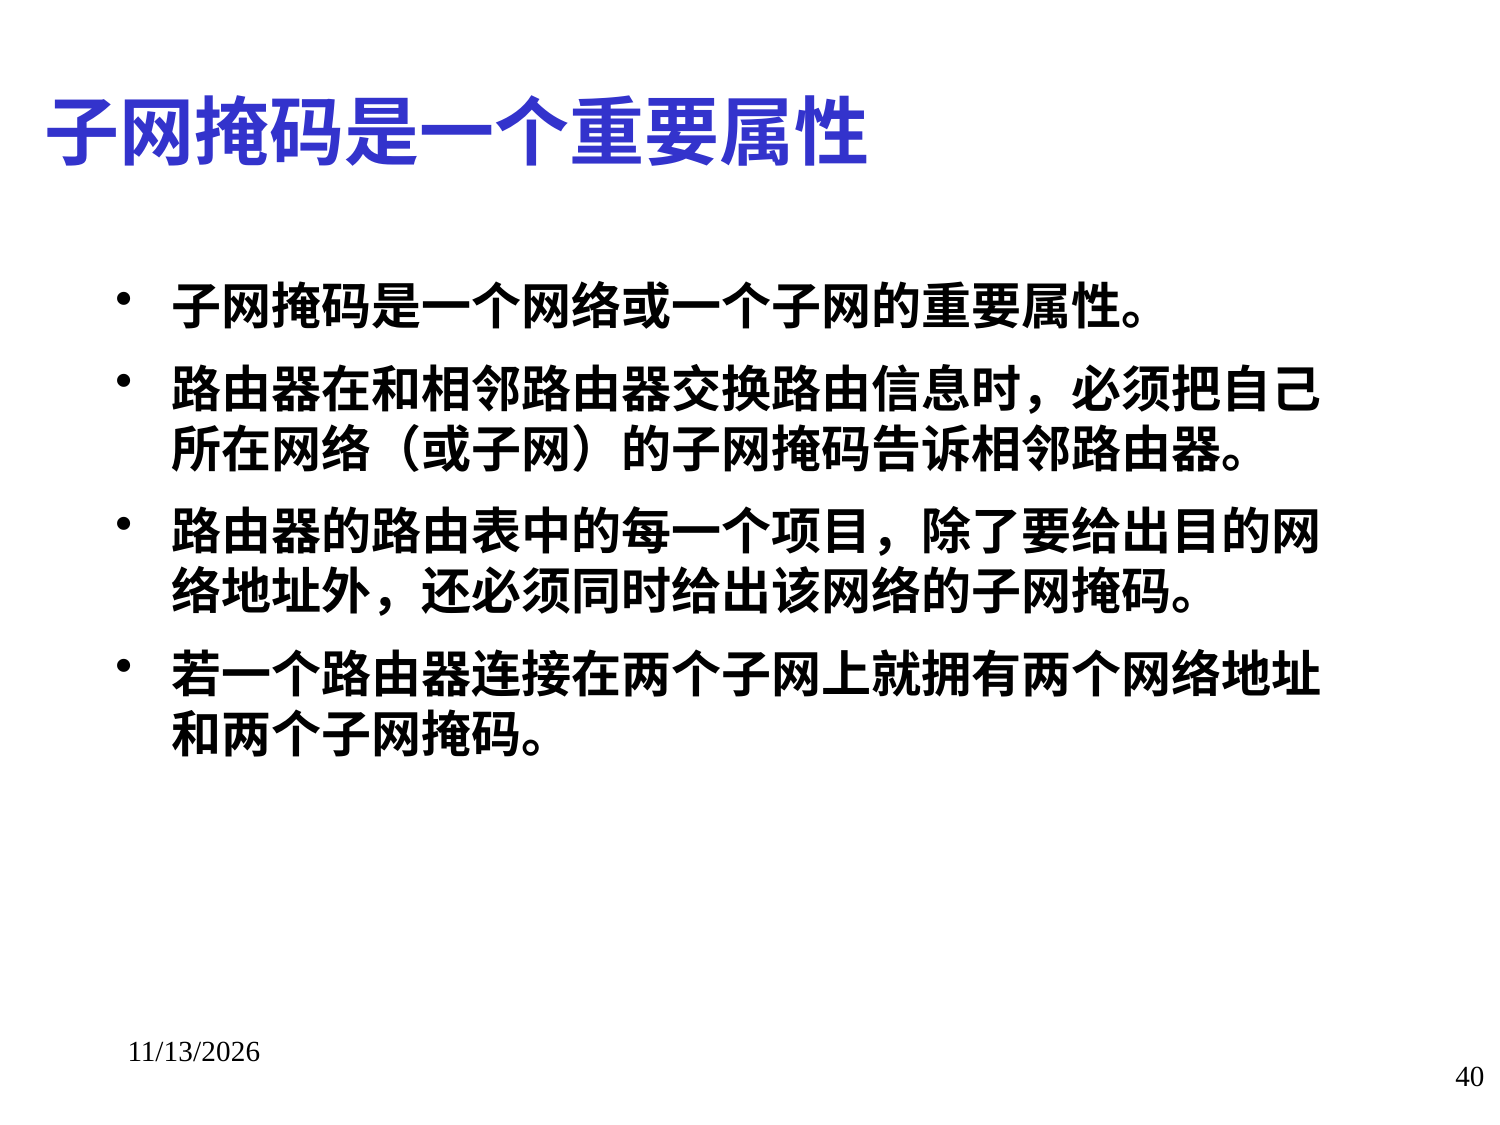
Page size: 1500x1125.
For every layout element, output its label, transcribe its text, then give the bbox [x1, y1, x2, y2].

list 子网掩码是一个网络或一个子网的重要属性。 路由器在和相邻路由器交换路由信息时，必须把自己所在网络（或子网）的子网掩码告诉相邻路由器。 路由器的路由表中的每一个项目，除了要给出目的网络地址外，还必须同时给出该网络的子网掩码。 若一个路由器连接在两个子网上就拥有两个网络地址和两个子网掩码。 [100, 266, 1376, 977]
title 子网掩码是一个重要属性 [29, 54, 1309, 205]
slide_number 40 [1187, 1049, 1500, 1125]
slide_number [112, 1024, 426, 1101]
